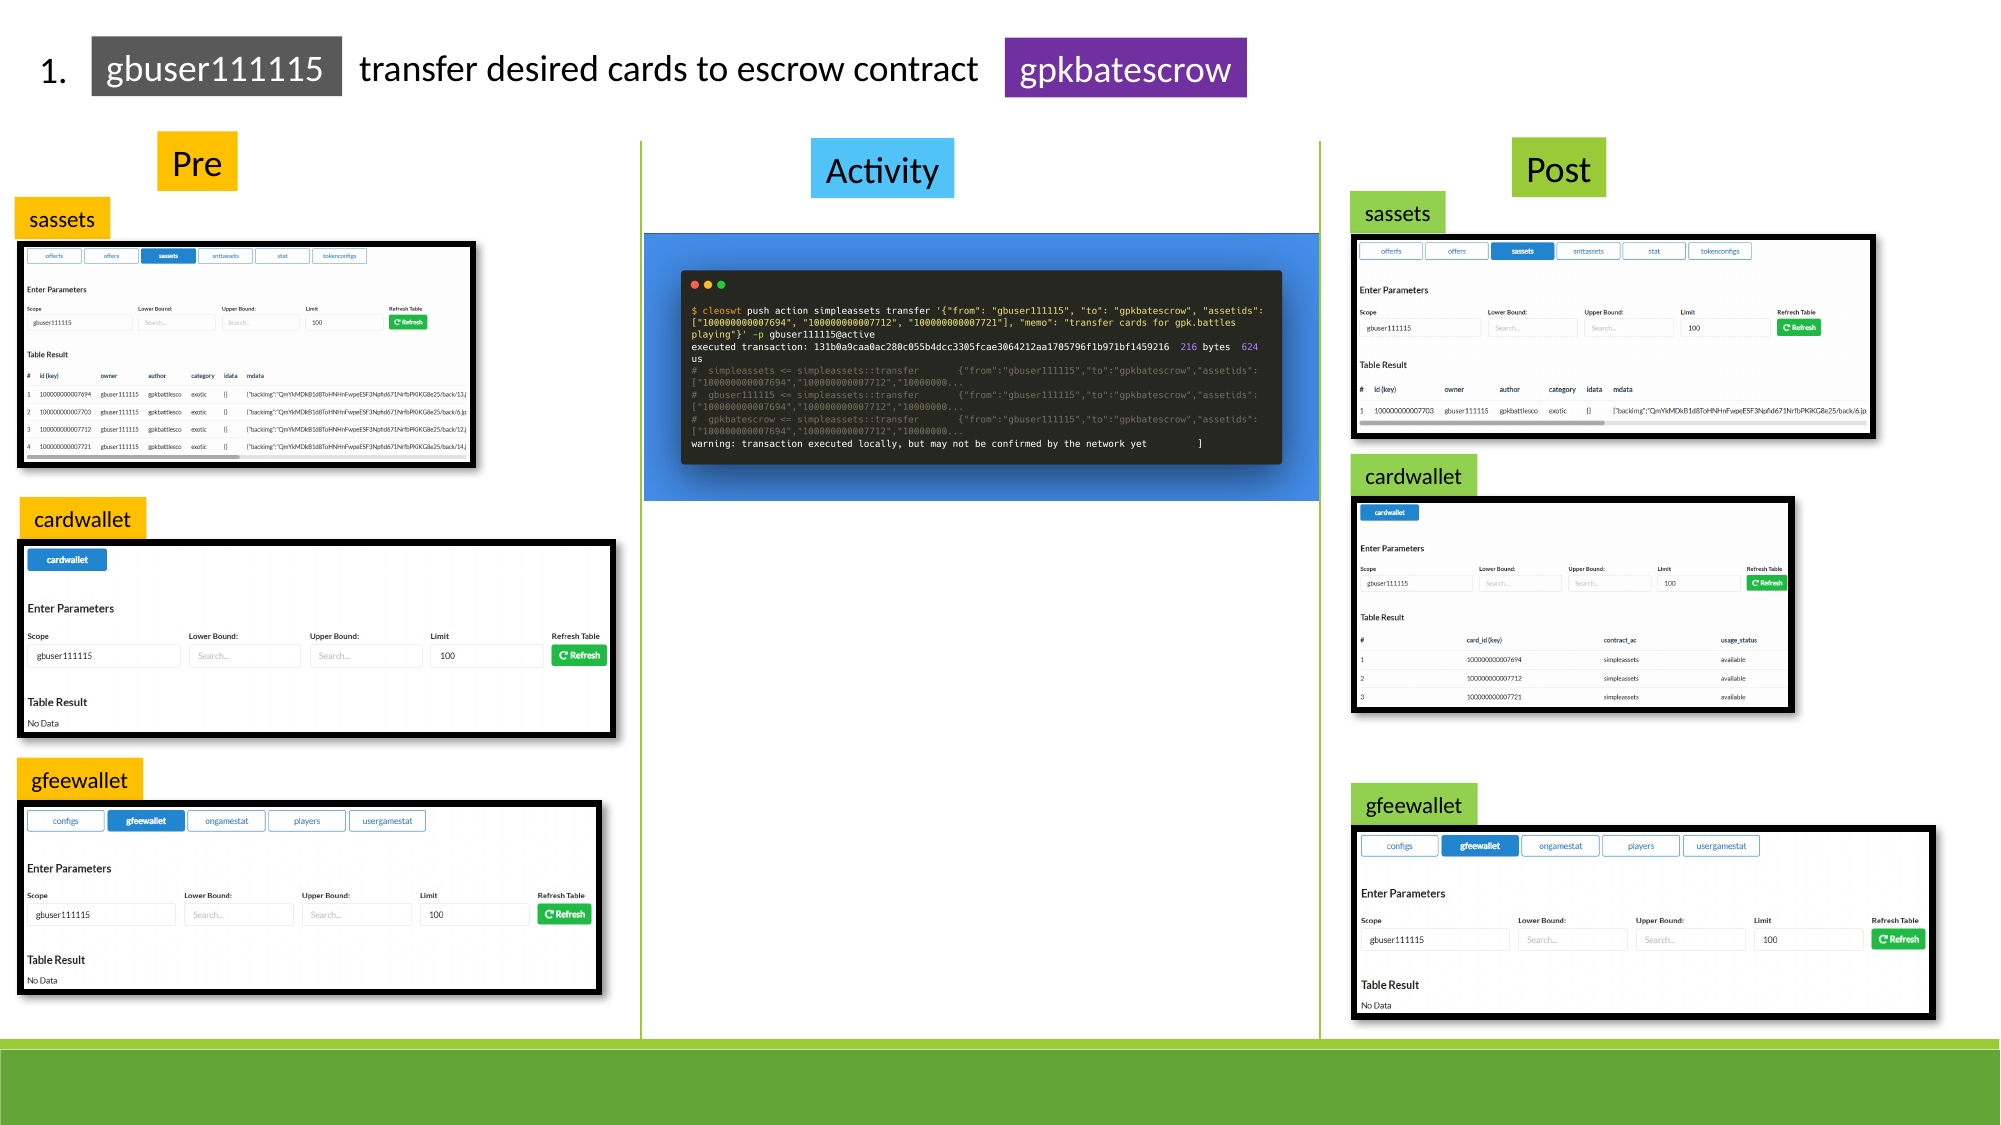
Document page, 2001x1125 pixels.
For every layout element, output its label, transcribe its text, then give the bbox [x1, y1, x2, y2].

picture [643, 232, 1319, 502]
picture [23, 545, 611, 733]
picture [1356, 239, 1871, 434]
picture [23, 246, 471, 463]
picture [1356, 831, 1930, 1014]
picture [23, 806, 597, 990]
picture [1356, 502, 1789, 708]
text_box sassets [14, 196, 111, 240]
text_box cardwallet [1350, 453, 1478, 497]
text_box cardwallet [19, 497, 147, 539]
text_box gfeewallet [1351, 782, 1478, 825]
text_box gfeewallet [16, 757, 144, 800]
text_box Post [1511, 137, 1607, 198]
text_box sassets [1349, 191, 1446, 234]
text_box Activity [811, 138, 955, 198]
text_box Pre [157, 131, 238, 191]
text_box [23, 35, 1249, 100]
